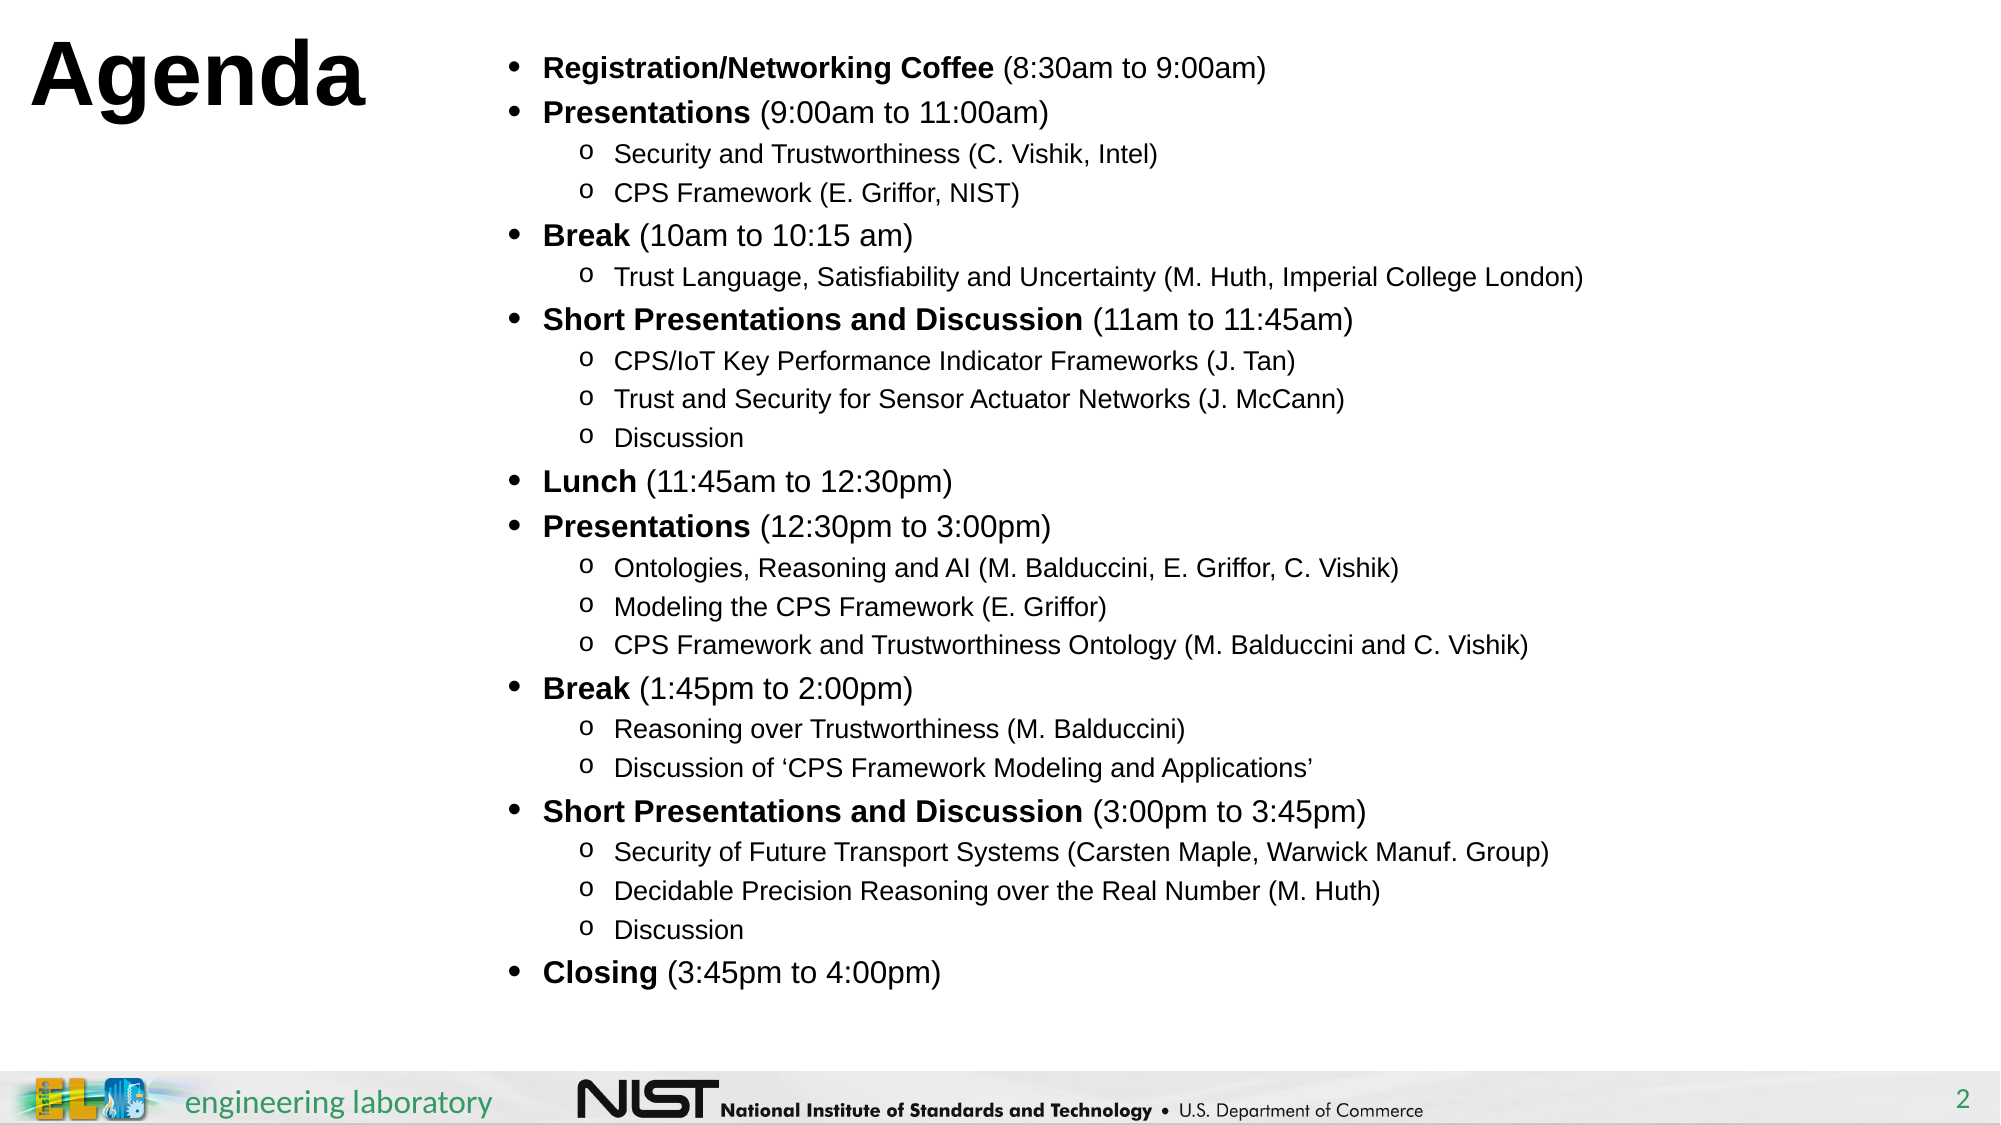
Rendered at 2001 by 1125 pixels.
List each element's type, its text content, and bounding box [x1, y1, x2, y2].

list Registration/Networking Coffee (8:30am to 9:00am) Presentations (9:00am to 11:00am) Security and Trustworthiness (C. Vishik, Intel) CPS Framework (E. Griffor, NIST) Break (10am to 10:15 am) Trust Language, Satisfiability and Uncertainty (M. Huth, Imperial College London) Short Presentations and Discussion (11am to 11:45am) CPS/IoT Key Performance Indicator Frameworks (J. Tan) Trust and Security for Sensor Actuator Networks (J. McCann) Discussion Lunch (11:45am to 12:30pm) Presentations (12:30pm to 3:00pm) Ontologies, Reasoning and AI (M. Balduccini, E. Griffor, C. Vishik) Modeling the CPS Framework (E. Griffor) CPS Framework and Trustworthiness Ontology (M. Balduccini and C. Vishik) Break (1:45pm to 2:00pm) Reasoning over Trustworthiness (M. Balduccini) Discussion of ‘CPS Framework Modeling and Applications’ Short Presentations and Discussion (3:00pm to 3:45pm) Security of Future Transport Systems (Carsten Maple, Warwick Manuf. Group) Decidable Precision Reasoning over the Real Number (M. Huth) Discussion Closing (3:45pm to 4:00pm) [492, 33, 1602, 1053]
picture [572, 1077, 1428, 1123]
title Agenda [14, 17, 1740, 134]
slide_number 2 [1876, 1077, 1971, 1116]
picture [11, 1075, 237, 1121]
